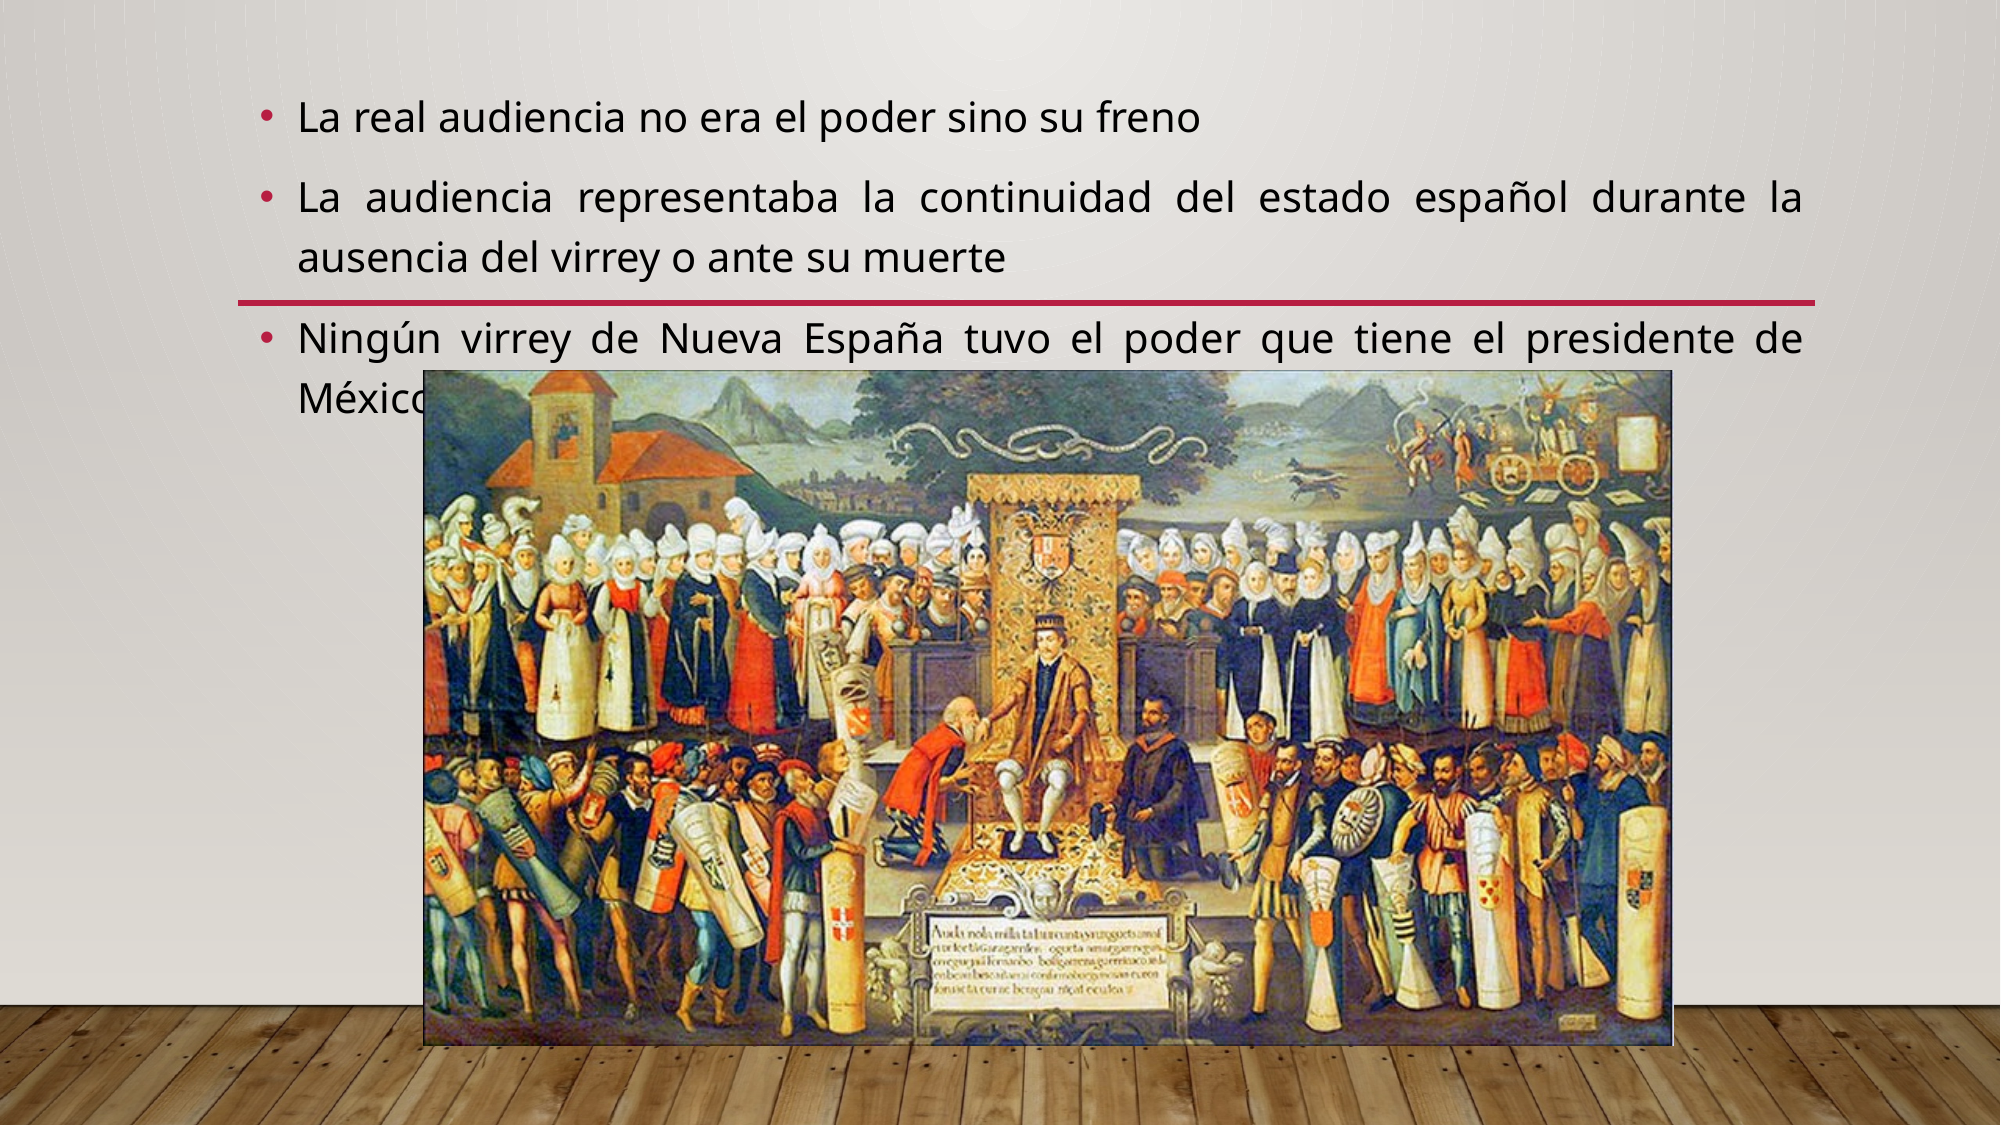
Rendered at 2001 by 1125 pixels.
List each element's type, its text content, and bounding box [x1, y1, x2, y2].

list La real audiencia no era el poder sino su freno La audiencia representaba la continuidad del estado español durante la ausencia del virrey o ante su muerte Ningún virrey de Nueva España tuvo el poder que tiene el presidente de México [244, 72, 1820, 639]
picture [0, 370, 2000, 1125]
